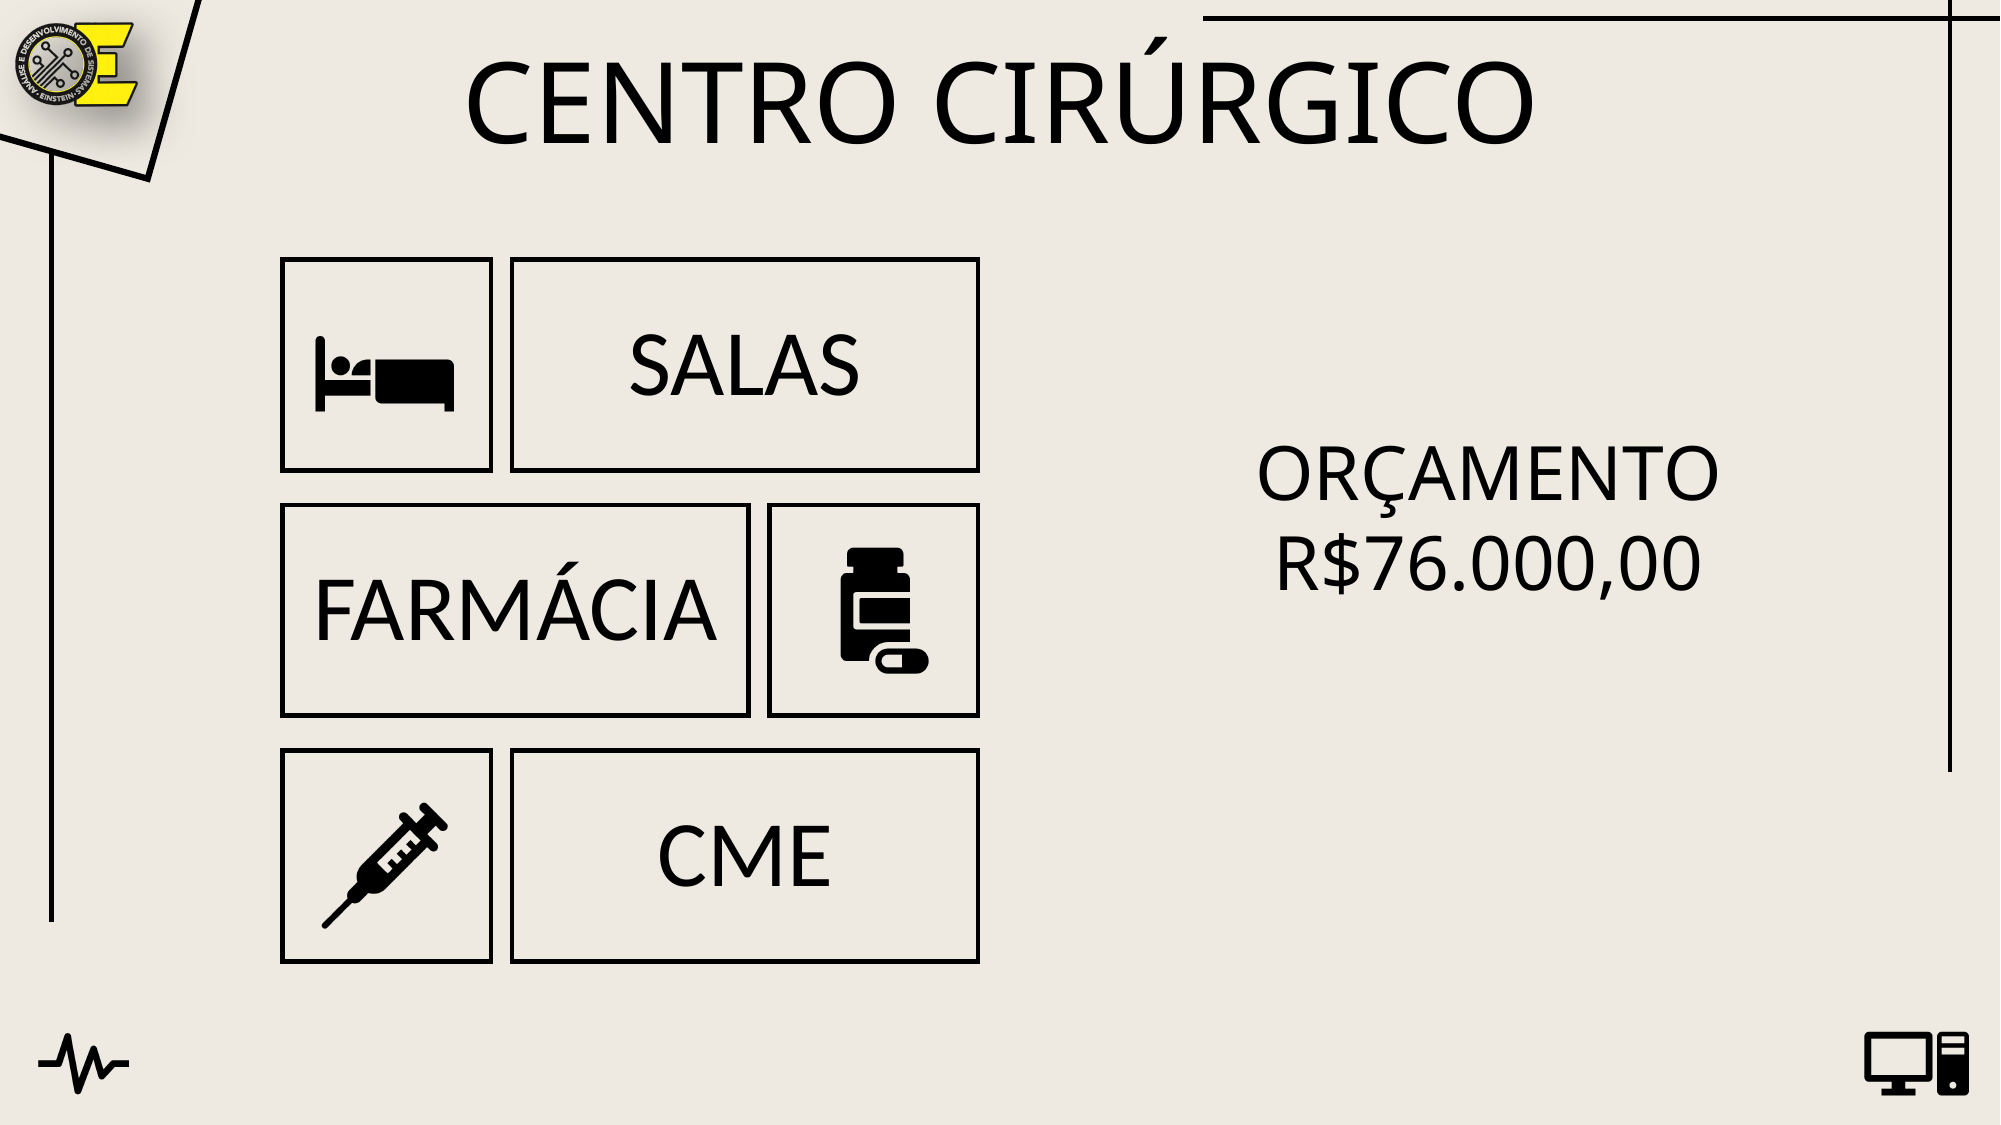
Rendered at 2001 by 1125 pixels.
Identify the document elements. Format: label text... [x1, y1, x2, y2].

text_box ORÇAMENTO R$76.000,00 [1143, 418, 1835, 704]
picture [309, 298, 460, 449]
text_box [203, 259, 1058, 962]
picture [1862, 1009, 1971, 1118]
picture [809, 535, 960, 686]
picture [15, 7, 138, 130]
picture [309, 790, 460, 941]
picture [29, 1009, 138, 1118]
title CENTRO CIRÚRGICO [419, 18, 1582, 197]
text_box [0, 0, 200, 180]
